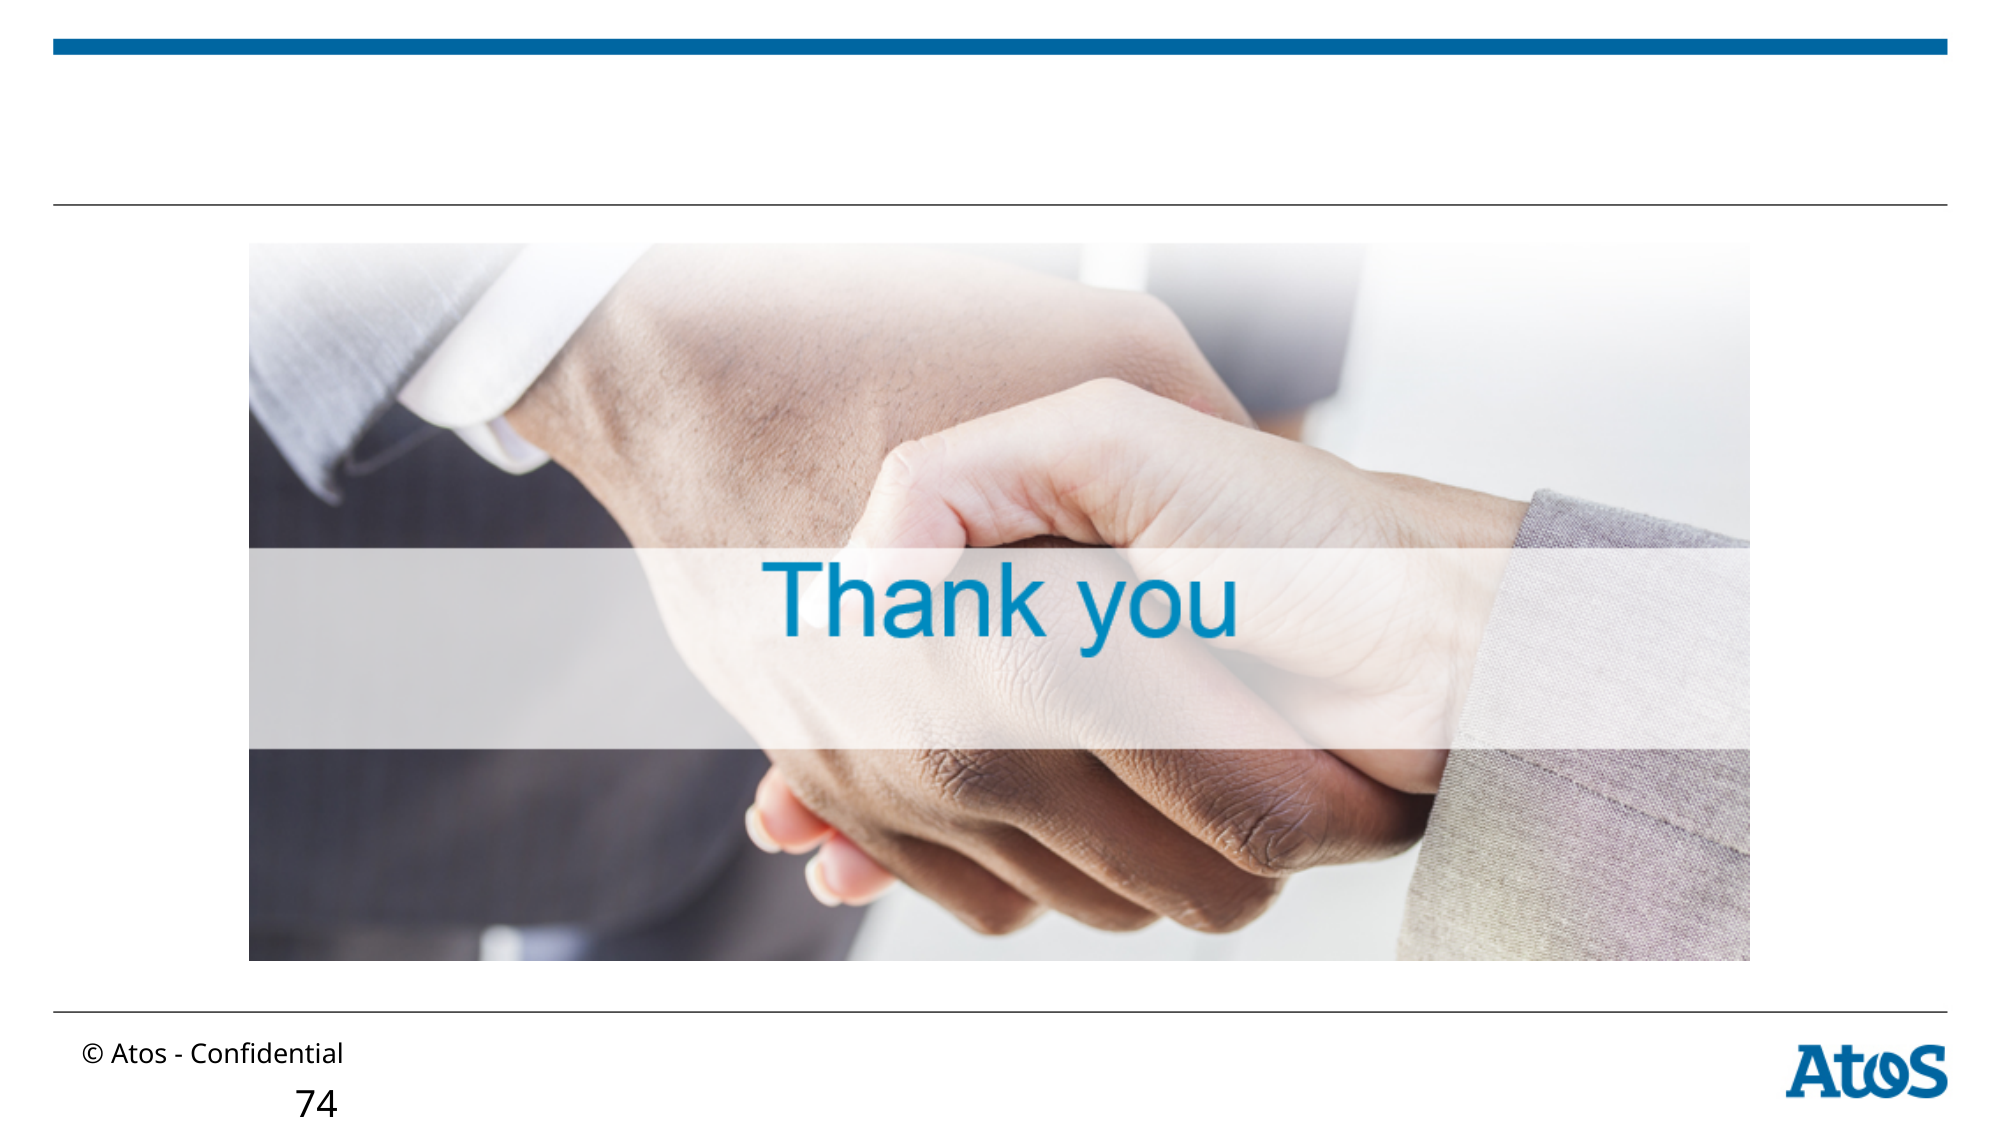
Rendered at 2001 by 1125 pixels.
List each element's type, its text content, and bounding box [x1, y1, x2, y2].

picture [0, 0, 2001, 1125]
slide_number 74 [279, 1072, 505, 1125]
